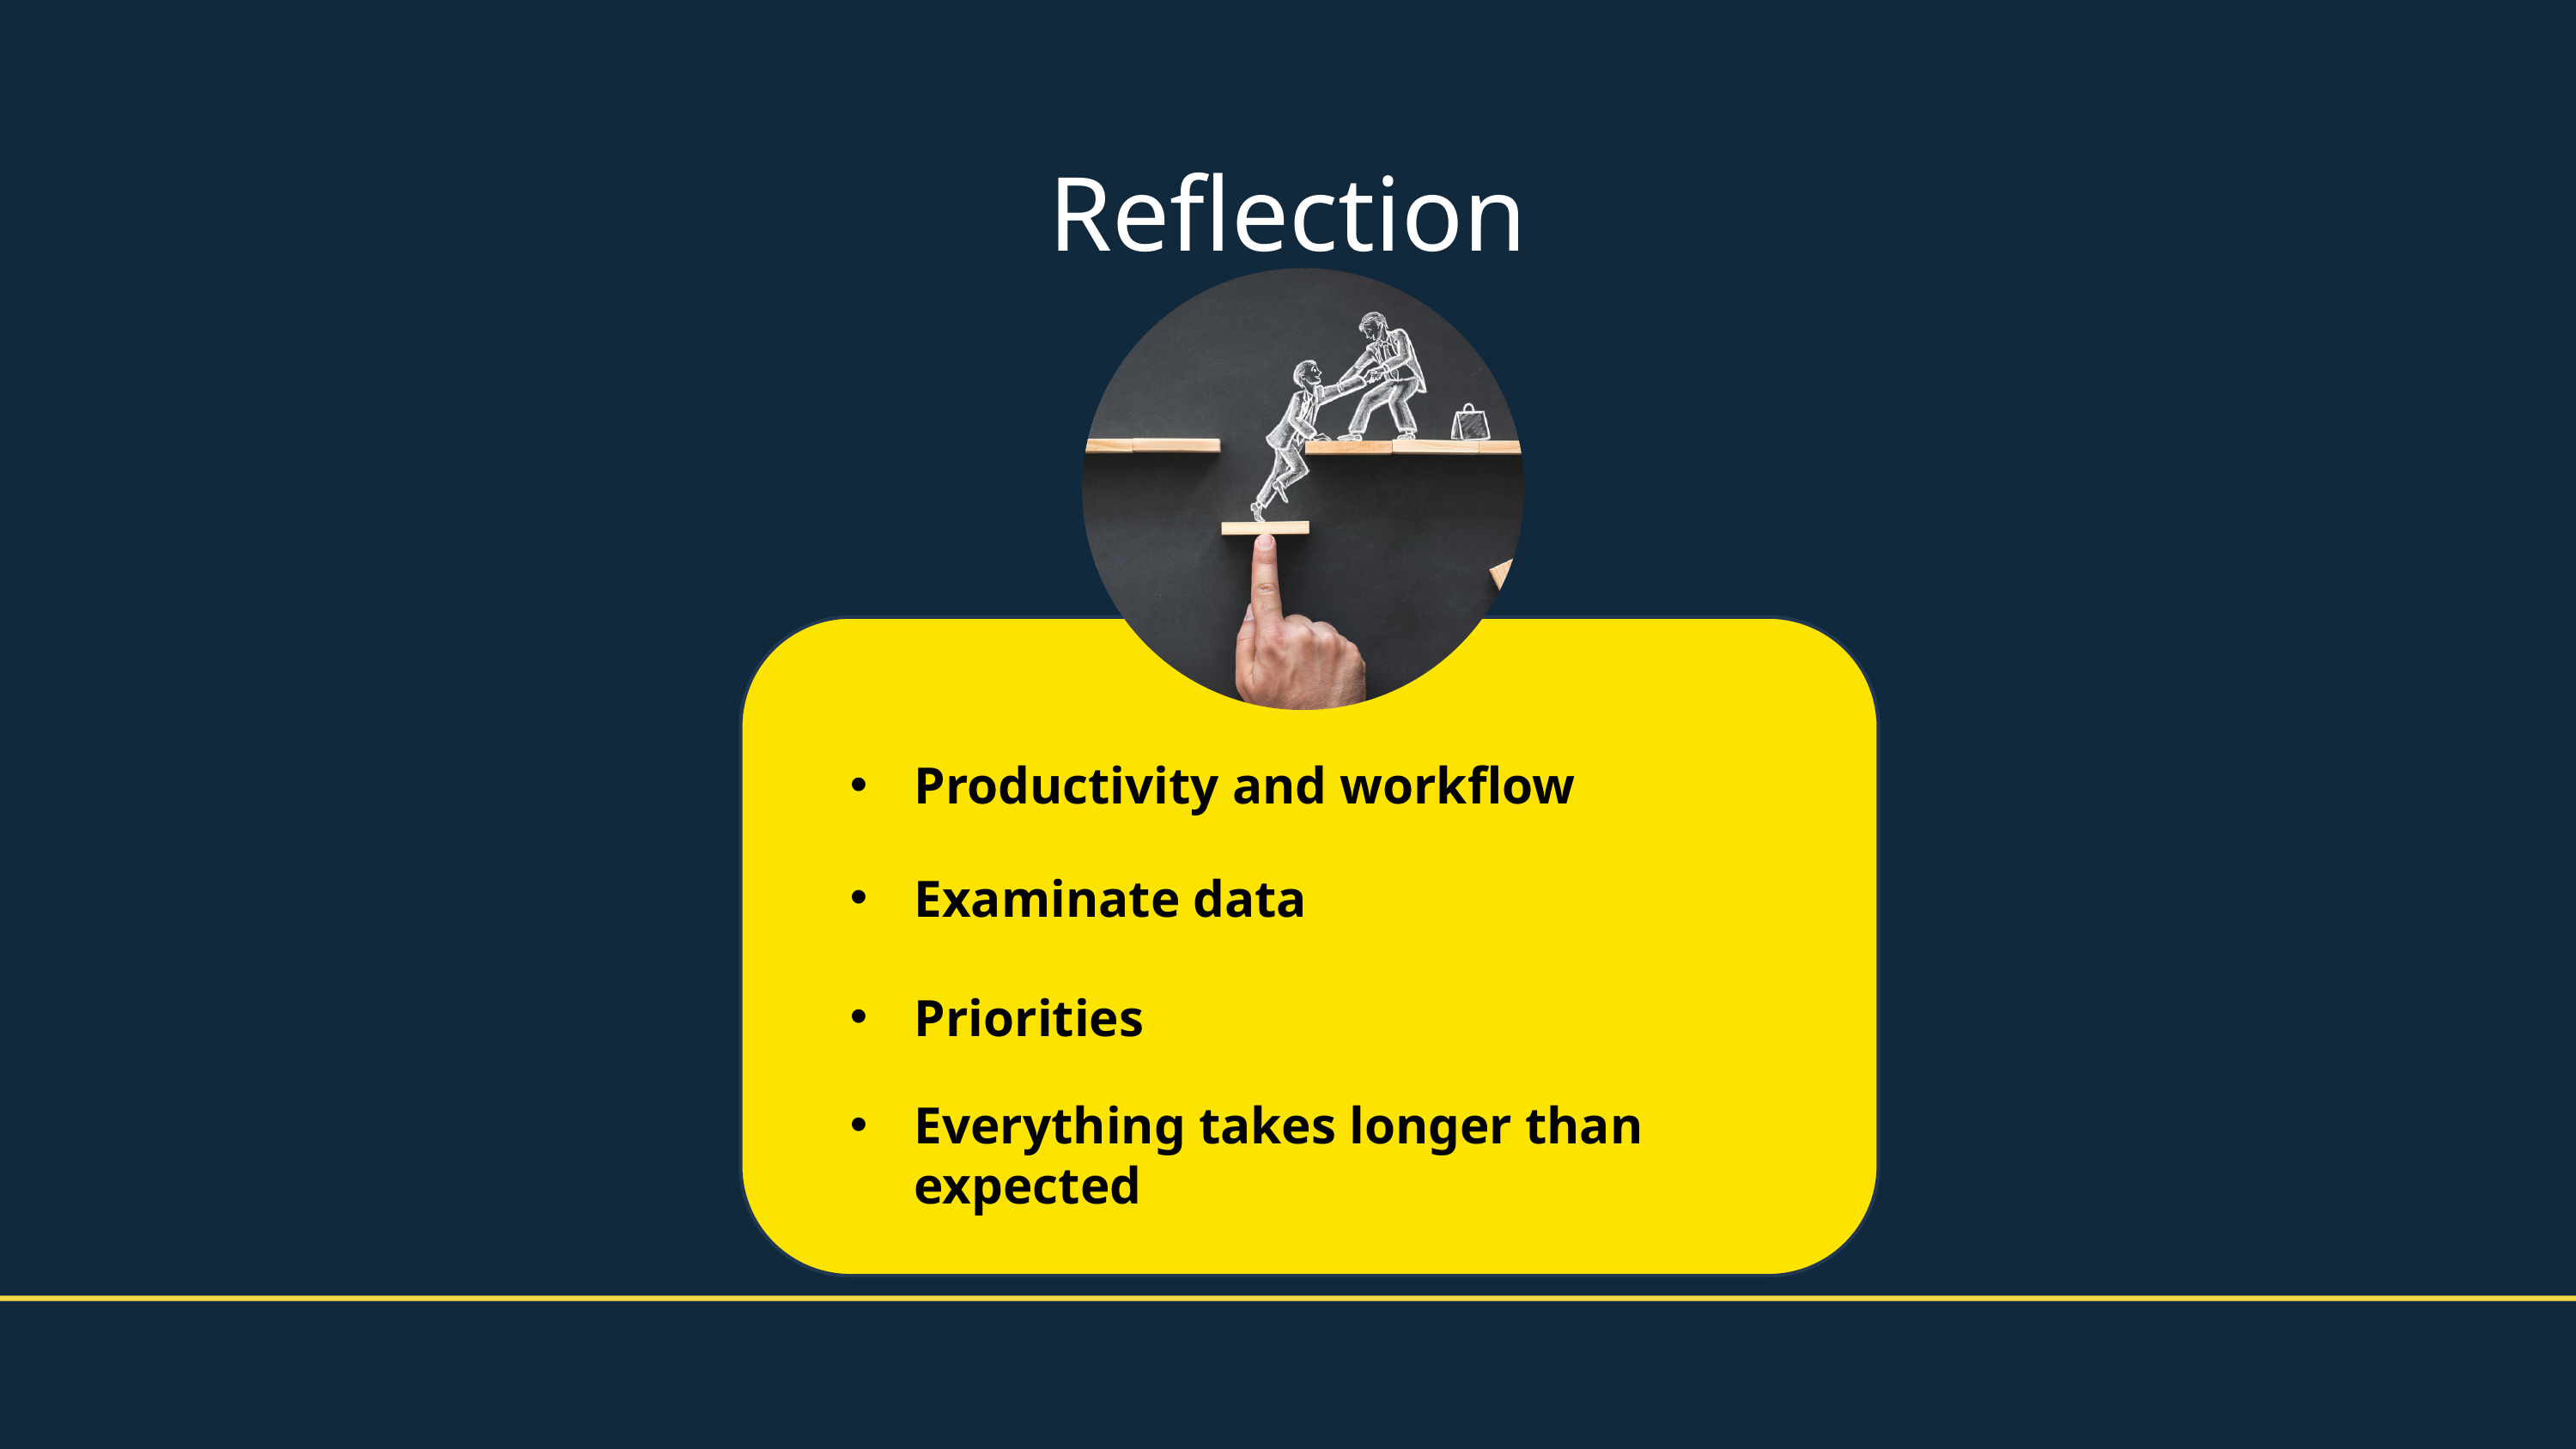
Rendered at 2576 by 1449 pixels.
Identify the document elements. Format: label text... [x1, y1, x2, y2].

text_box [738, 615, 1880, 1278]
text_box Everything takes longer than expected [836, 1087, 1803, 1259]
text_box Reflection [665, 128, 1911, 272]
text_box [1082, 268, 1525, 711]
text_box Examinate data [836, 860, 1610, 941]
text_box Productivity and workflow [837, 748, 1975, 859]
text_box Priorities [836, 941, 1739, 1087]
